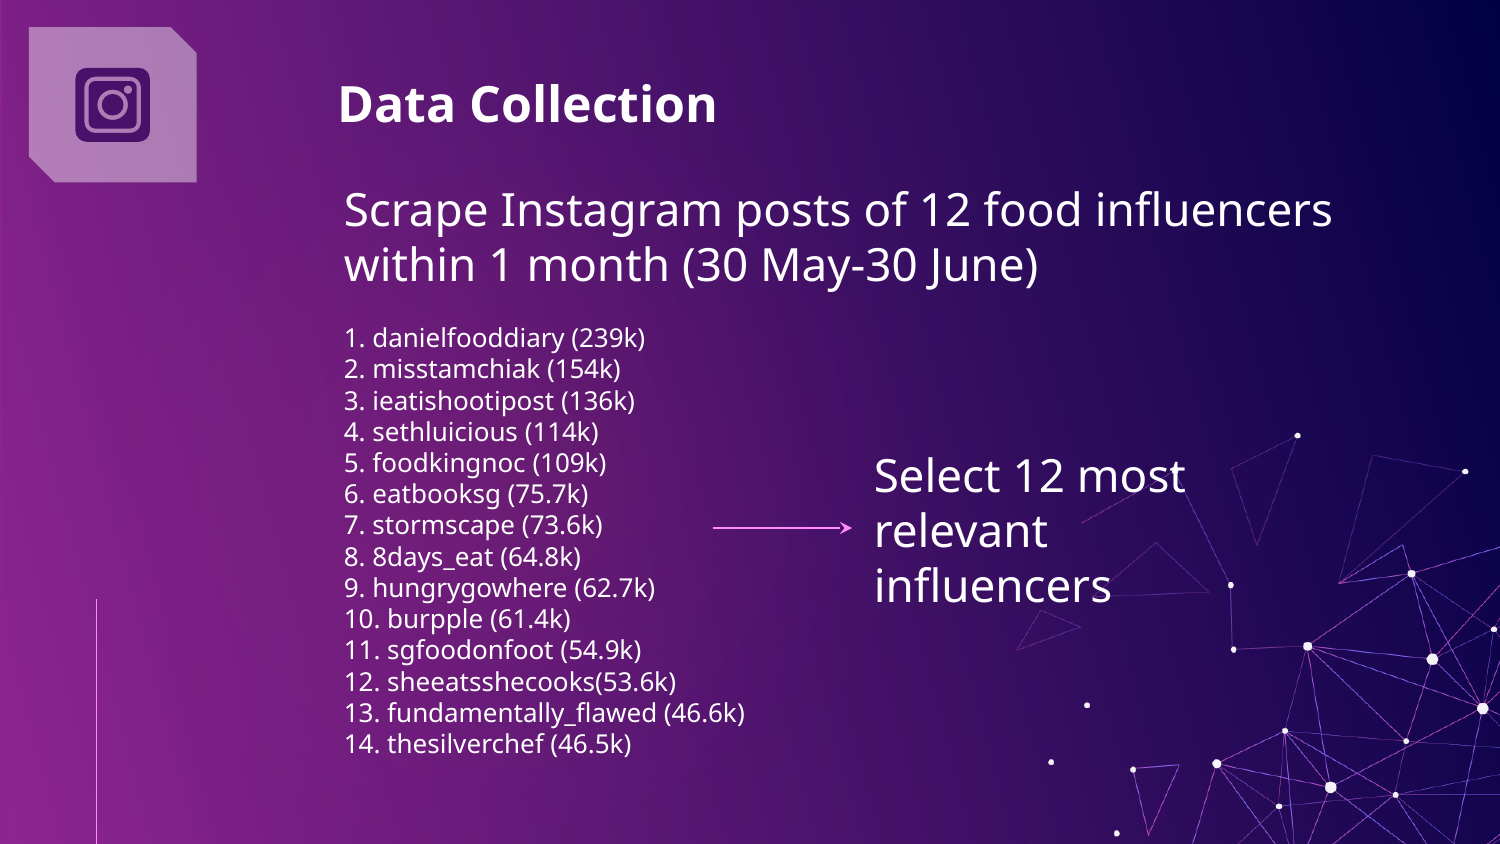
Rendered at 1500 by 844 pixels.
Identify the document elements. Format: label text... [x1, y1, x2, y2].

title Data Collection [322, 57, 1178, 214]
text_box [75, 67, 151, 142]
title Select 12 most relevant influencers [859, 431, 1298, 625]
title Scrape Instagram posts of 12 food influencers within 1 month (30 May-30 June) 1. danielfooddiary (239k) 2. misstamchiak (154k) 3. ieatishootipost (136k) 4. sethluicious (114k) 5. foodkingnoc (109k) 6. eatbooksg (75.7k) 7. stormscape (73.6k) 8. 8days_eat (64.8k) 9. hungrygowhere (62.7k) 10. burpple (61.4k) 11. sgfoodonfoot (54.9k) 12. sheeatsshecooks(53.6k) 13. fundamentally_flawed (46.6k) 14. thesilverchef (46.5k) [328, 165, 1367, 769]
picture [0, 0, 1500, 844]
text_box [28, 27, 197, 183]
